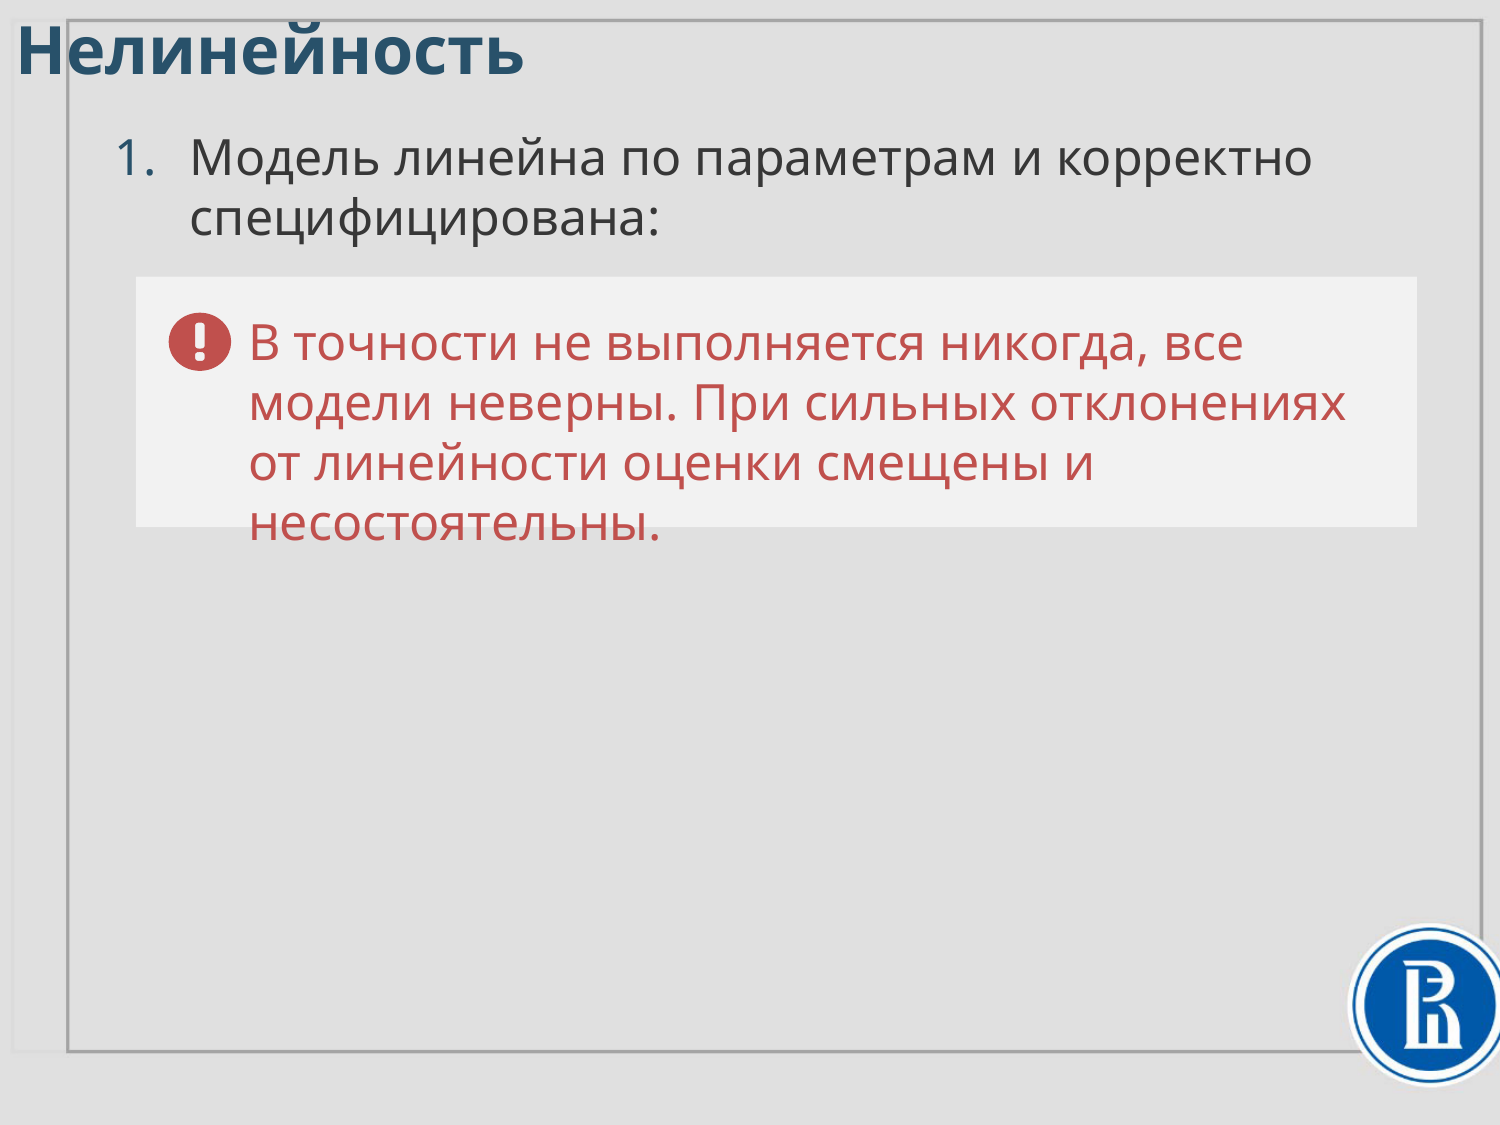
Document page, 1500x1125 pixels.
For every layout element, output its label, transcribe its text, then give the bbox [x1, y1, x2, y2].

picture [0, 96, 1500, 1125]
text_box Нелинейность [0, 0, 1500, 96]
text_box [135, 276, 1418, 528]
